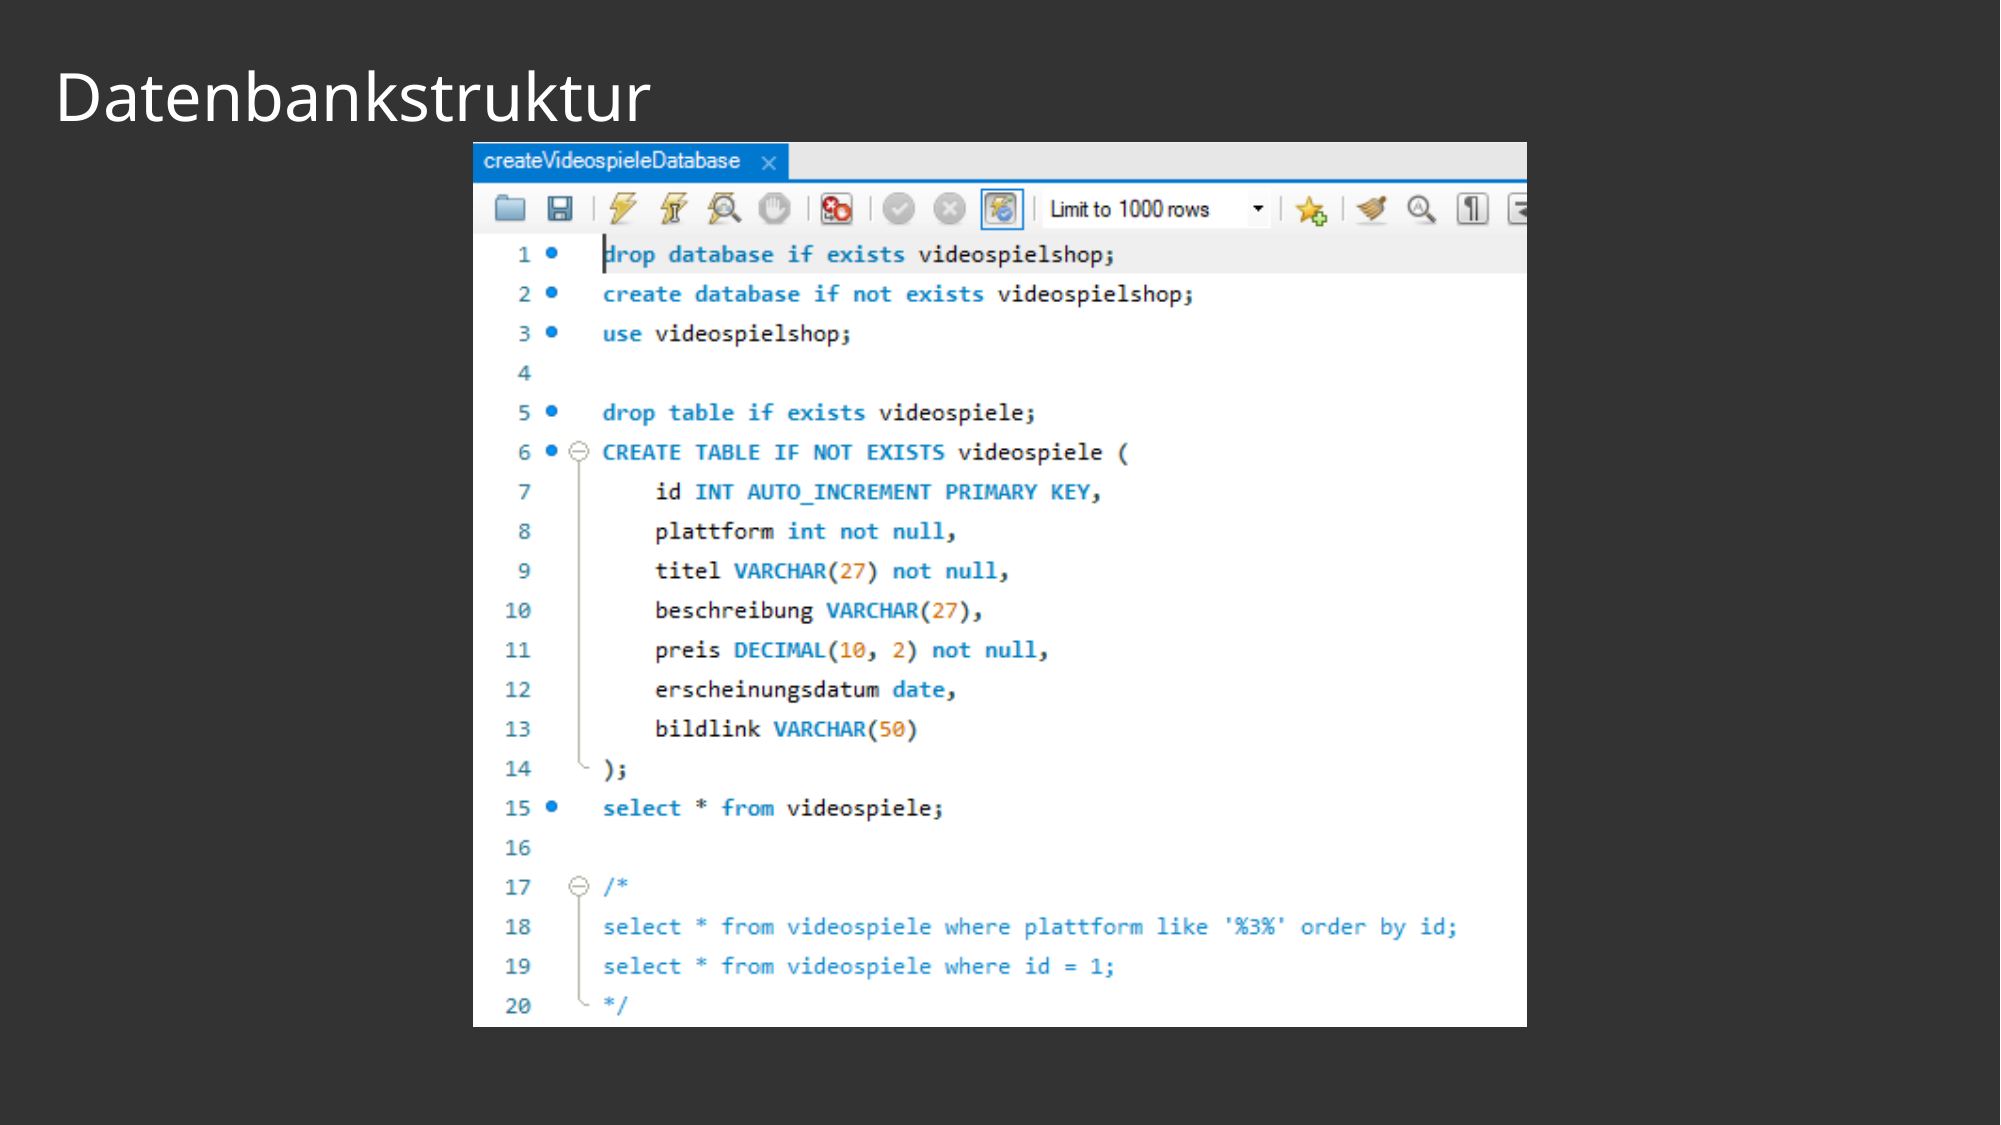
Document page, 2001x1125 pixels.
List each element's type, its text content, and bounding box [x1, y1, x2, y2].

text_box Datenbankstruktur [39, 46, 668, 142]
picture [473, 142, 1527, 1027]
